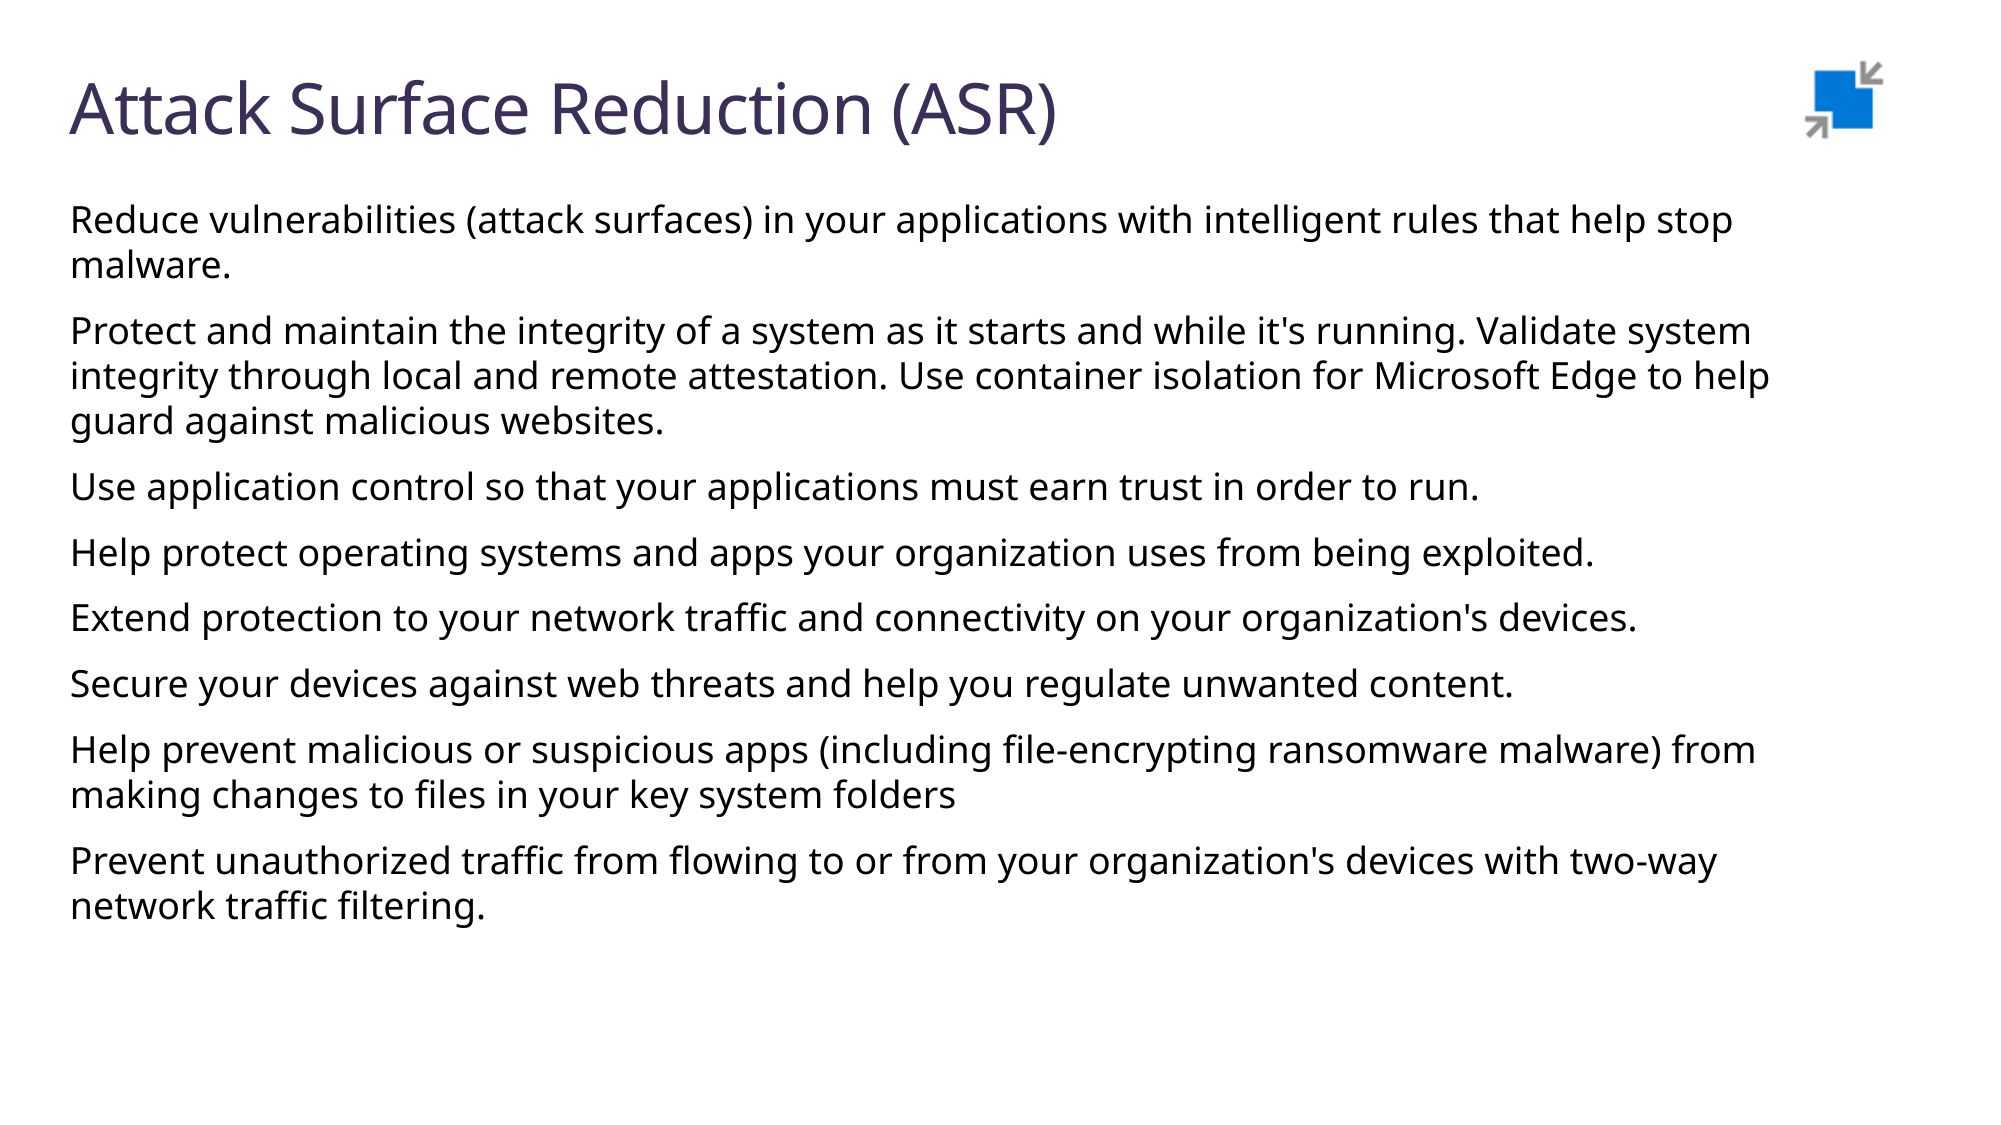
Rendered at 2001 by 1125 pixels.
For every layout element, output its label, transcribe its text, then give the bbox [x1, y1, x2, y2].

list Reduce vulnerabilities (attack surfaces) in your applications with intelligent rules that help stop malware. Protect and maintain the integrity of a system as it starts and while it's running. Validate system integrity through local and remote attestation. Use container isolation for Microsoft Edge to help guard against malicious websites. Use application control so that your applications must earn trust in order to run. Help protect operating systems and apps your organization uses from being exploited. Extend protection to your network traffic and connectivity on your organization's devices. Secure your devices against web threats and help you regulate unwanted content. Help prevent malicious or suspicious apps (including file-encrypting ransomware malware) from making changes to files in your key system folders Prevent unauthorized traffic from flowing to or from your organization's devices with two-way network traffic filtering. [69, 196, 1829, 279]
picture [1790, 46, 1895, 151]
title Attack Surface Reduction (ASR) [69, 36, 1345, 161]
